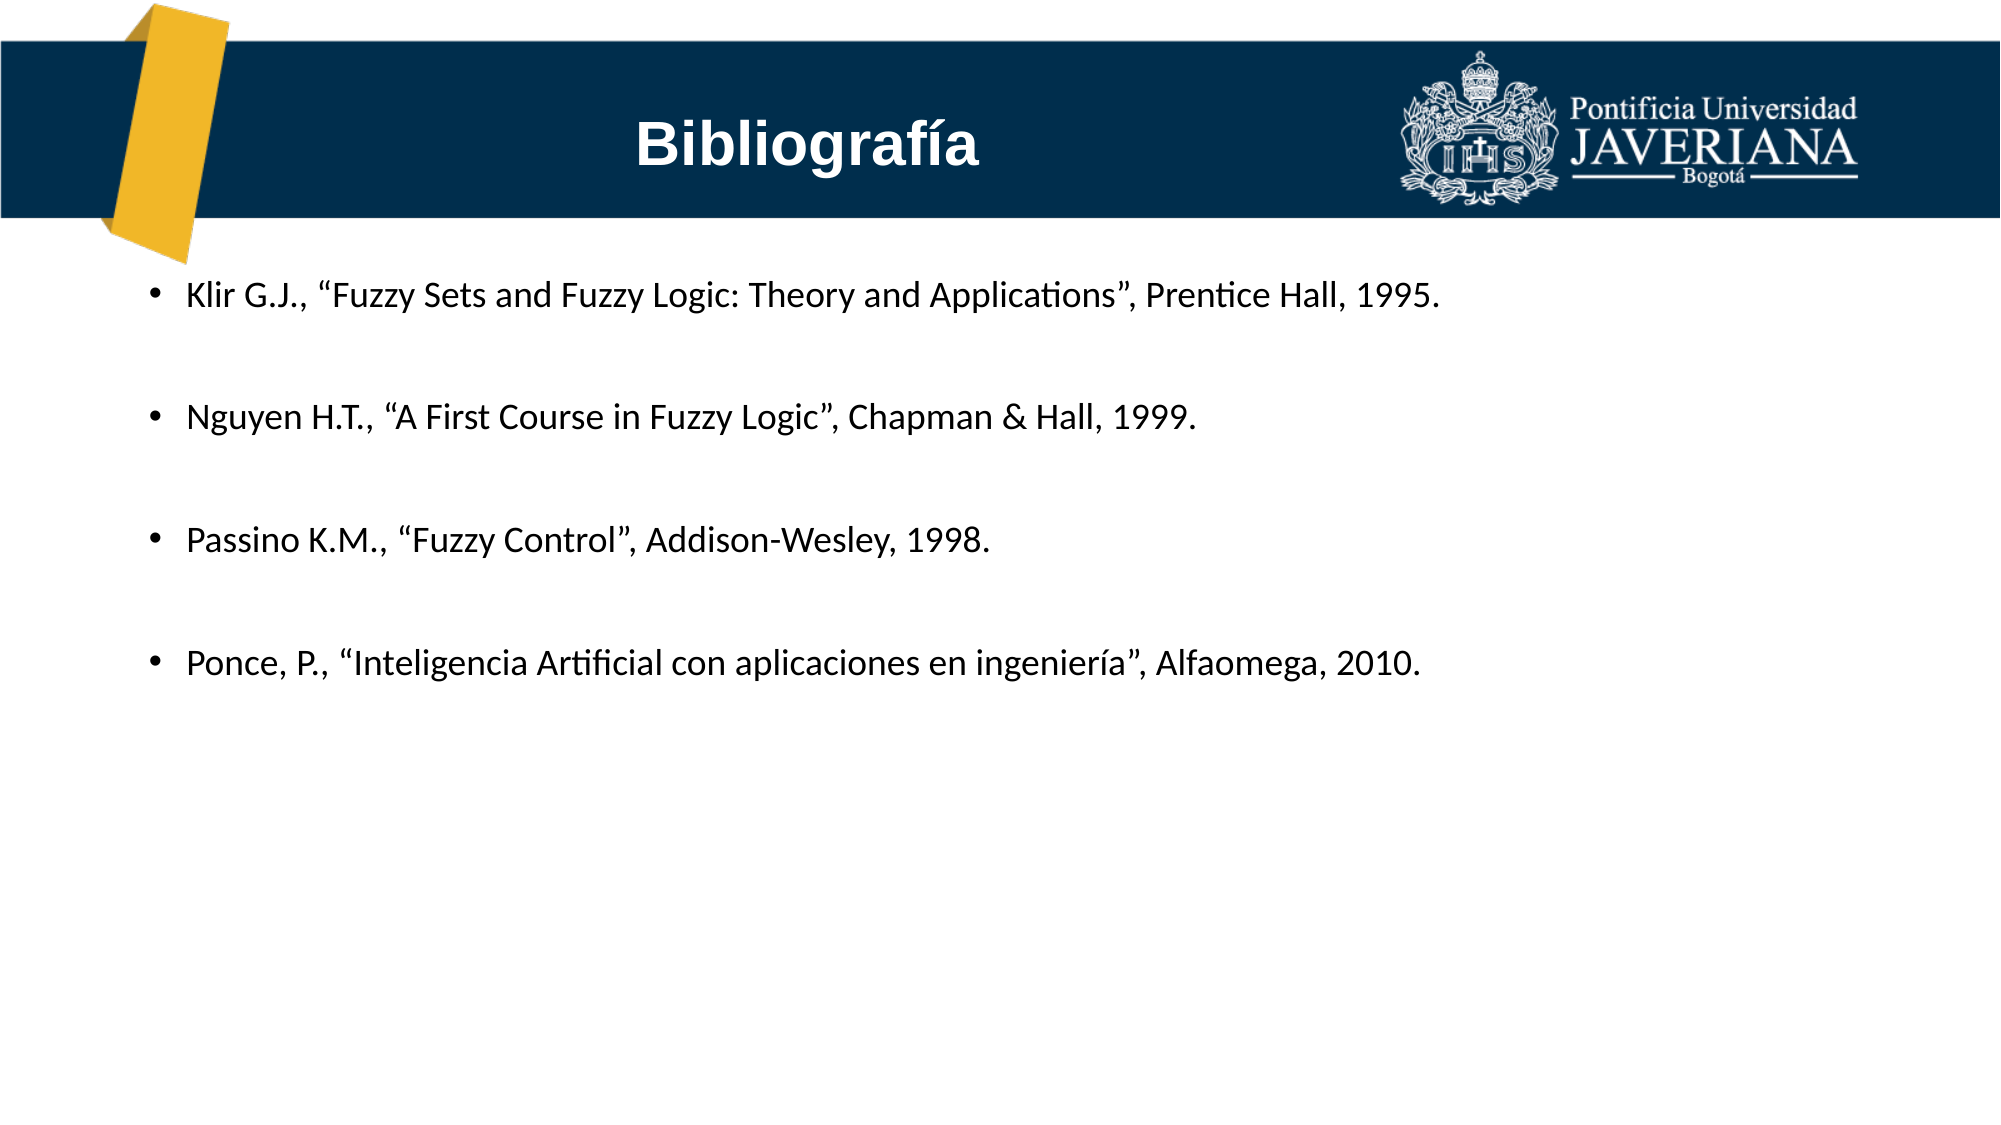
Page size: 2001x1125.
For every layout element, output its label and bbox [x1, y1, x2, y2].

list [0, 0, 2000, 1125]
